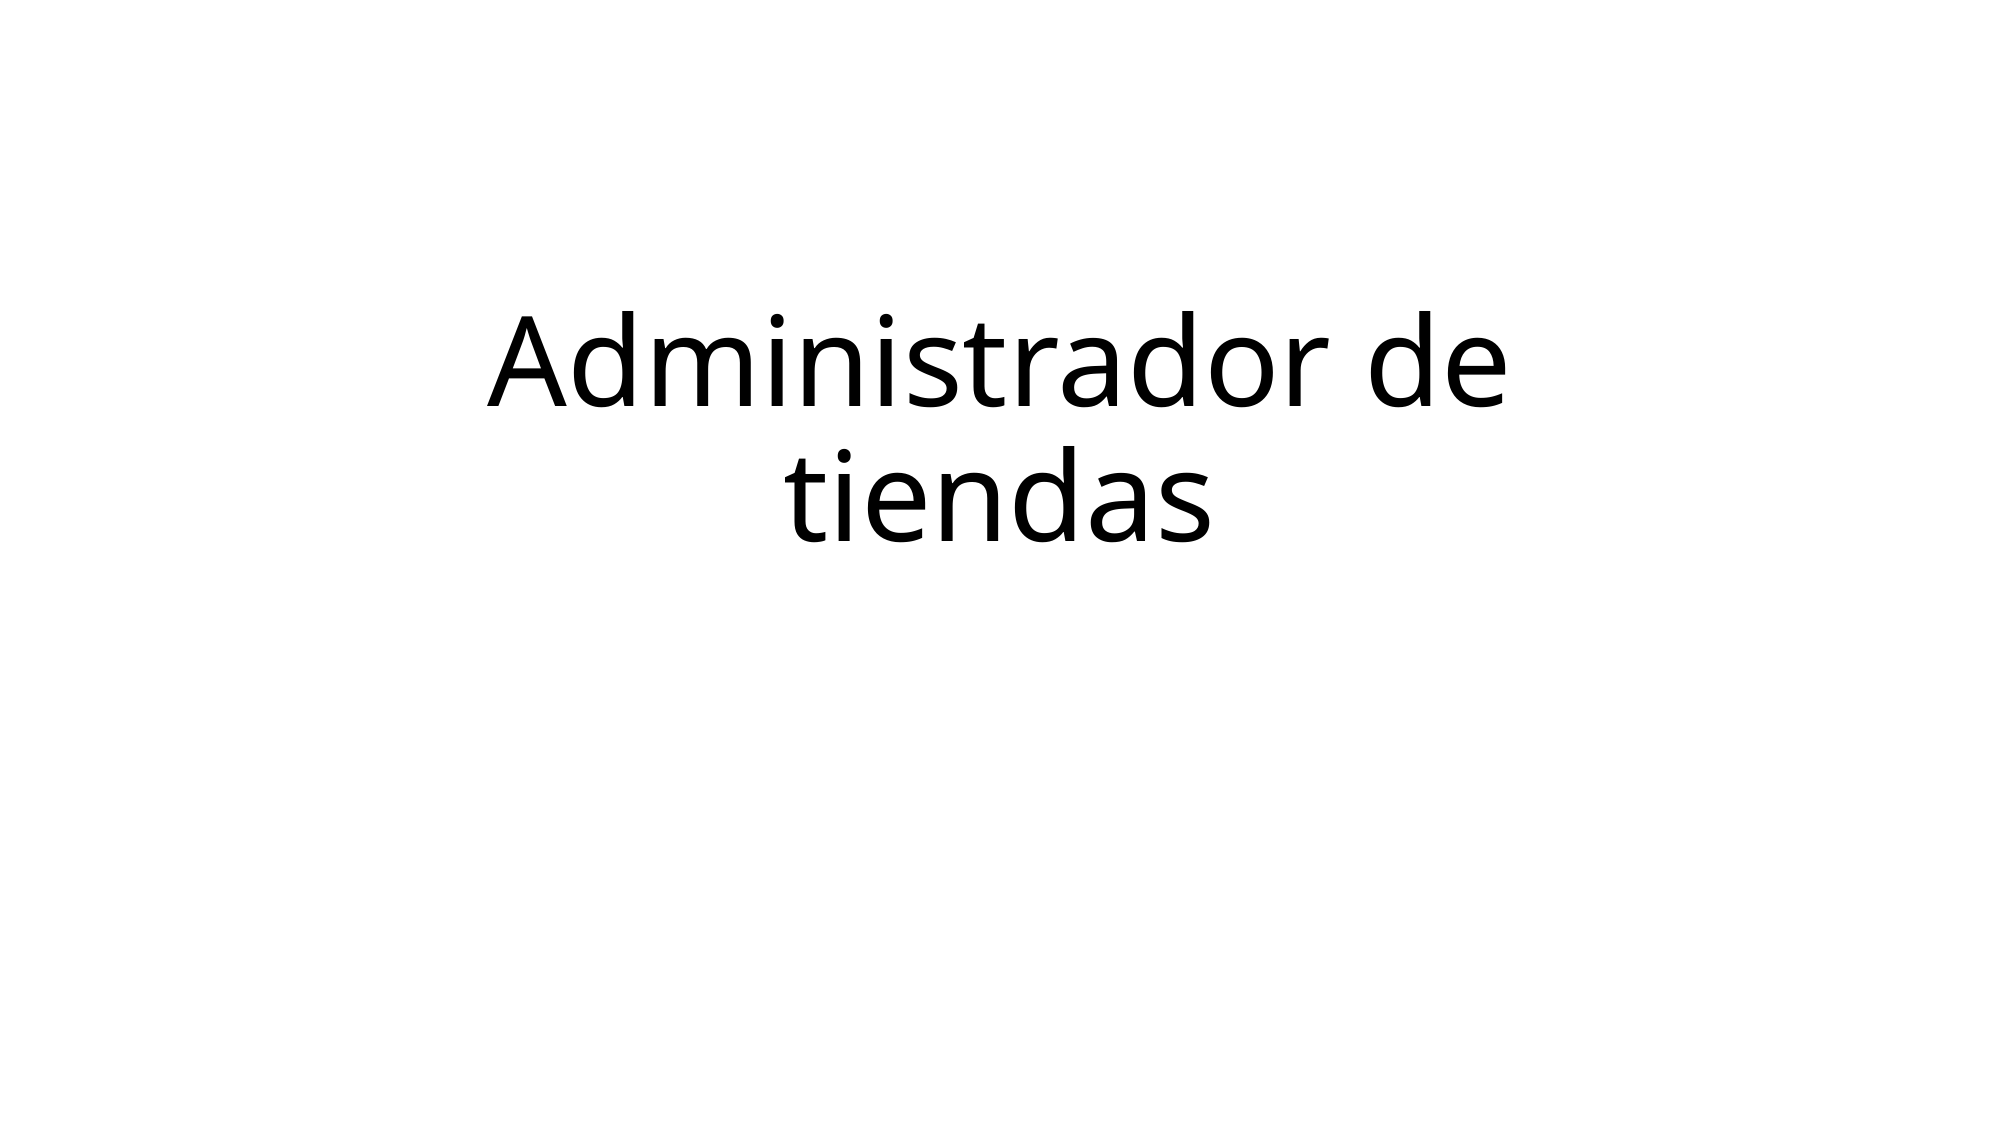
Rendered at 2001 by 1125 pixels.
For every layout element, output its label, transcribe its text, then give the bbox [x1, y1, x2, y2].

title Administrador de tiendas [249, 184, 1750, 576]
